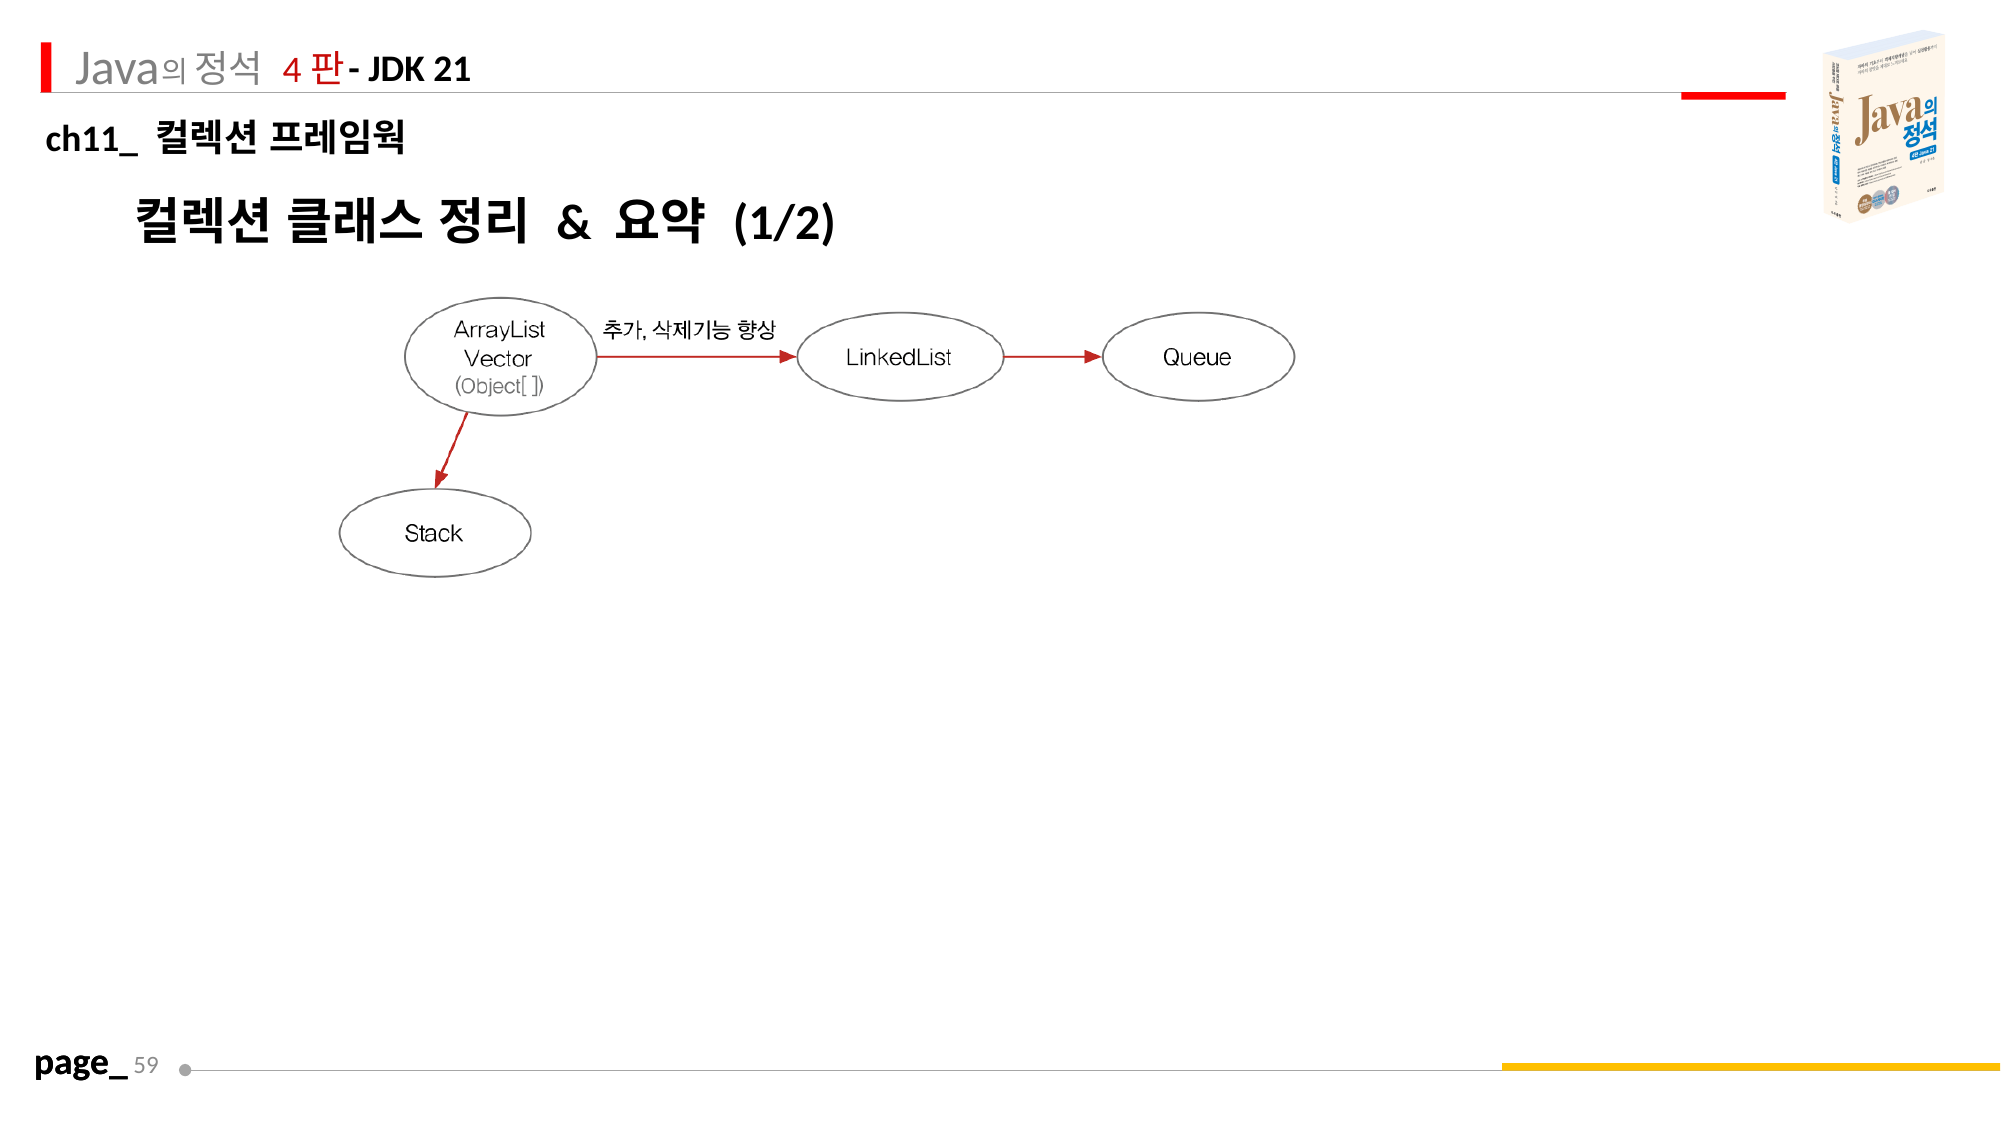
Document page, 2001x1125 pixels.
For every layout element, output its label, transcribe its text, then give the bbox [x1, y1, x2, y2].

picture [327, 287, 1304, 589]
picture [1819, 26, 1950, 182]
slide_number 59 [106, 1033, 174, 1094]
text_box 컬렉션 클래스 정리 & 요약 (1/2) [119, 182, 1952, 258]
text_box page_ [19, 1030, 145, 1090]
